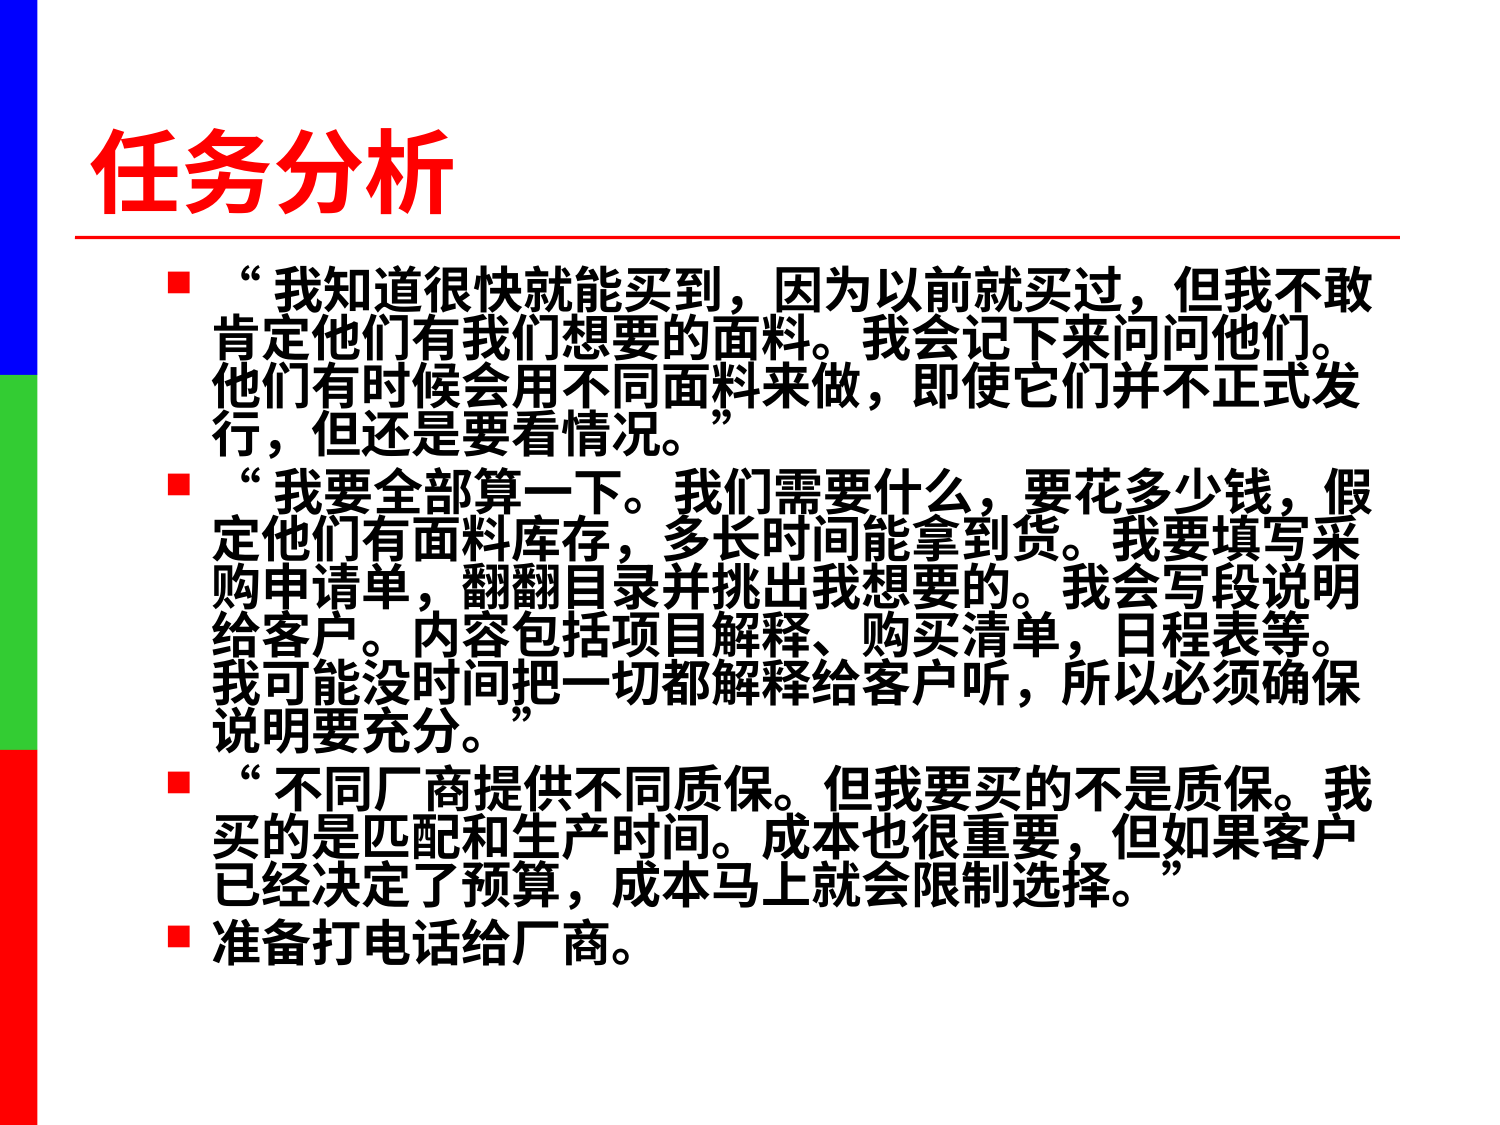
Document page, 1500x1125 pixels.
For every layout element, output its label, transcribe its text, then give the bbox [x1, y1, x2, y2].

list “我知道很快就能买到，因为以前就买过，但我不敢肯定他们有我们想要的面料。我会记下来问问他们。他们有时候会用不同面料来做，即使它们并不正式发行，但还是要看情况。” “我要全部算一下。我们需要什么，要花多少钱，假定他们有面料库存，多长时间能拿到货。我要填写采购申请单，翻翻目录并挑出我想要的。我会写段说明给客户。内容包括项目解释、购买清单，日程表等。我可能没时间把一切都解释给客户听，所以必须确保说明要充分。” “不同厂商提供不同质保。但我要买的不是质保。我买的是匹配和生产时间。成本也很重要，但如果客户已经决定了预算，成本马上就会限制选择。” 准备打电话给厂商。 [74, 262, 1426, 1006]
title 任务分析 [74, 45, 1426, 233]
